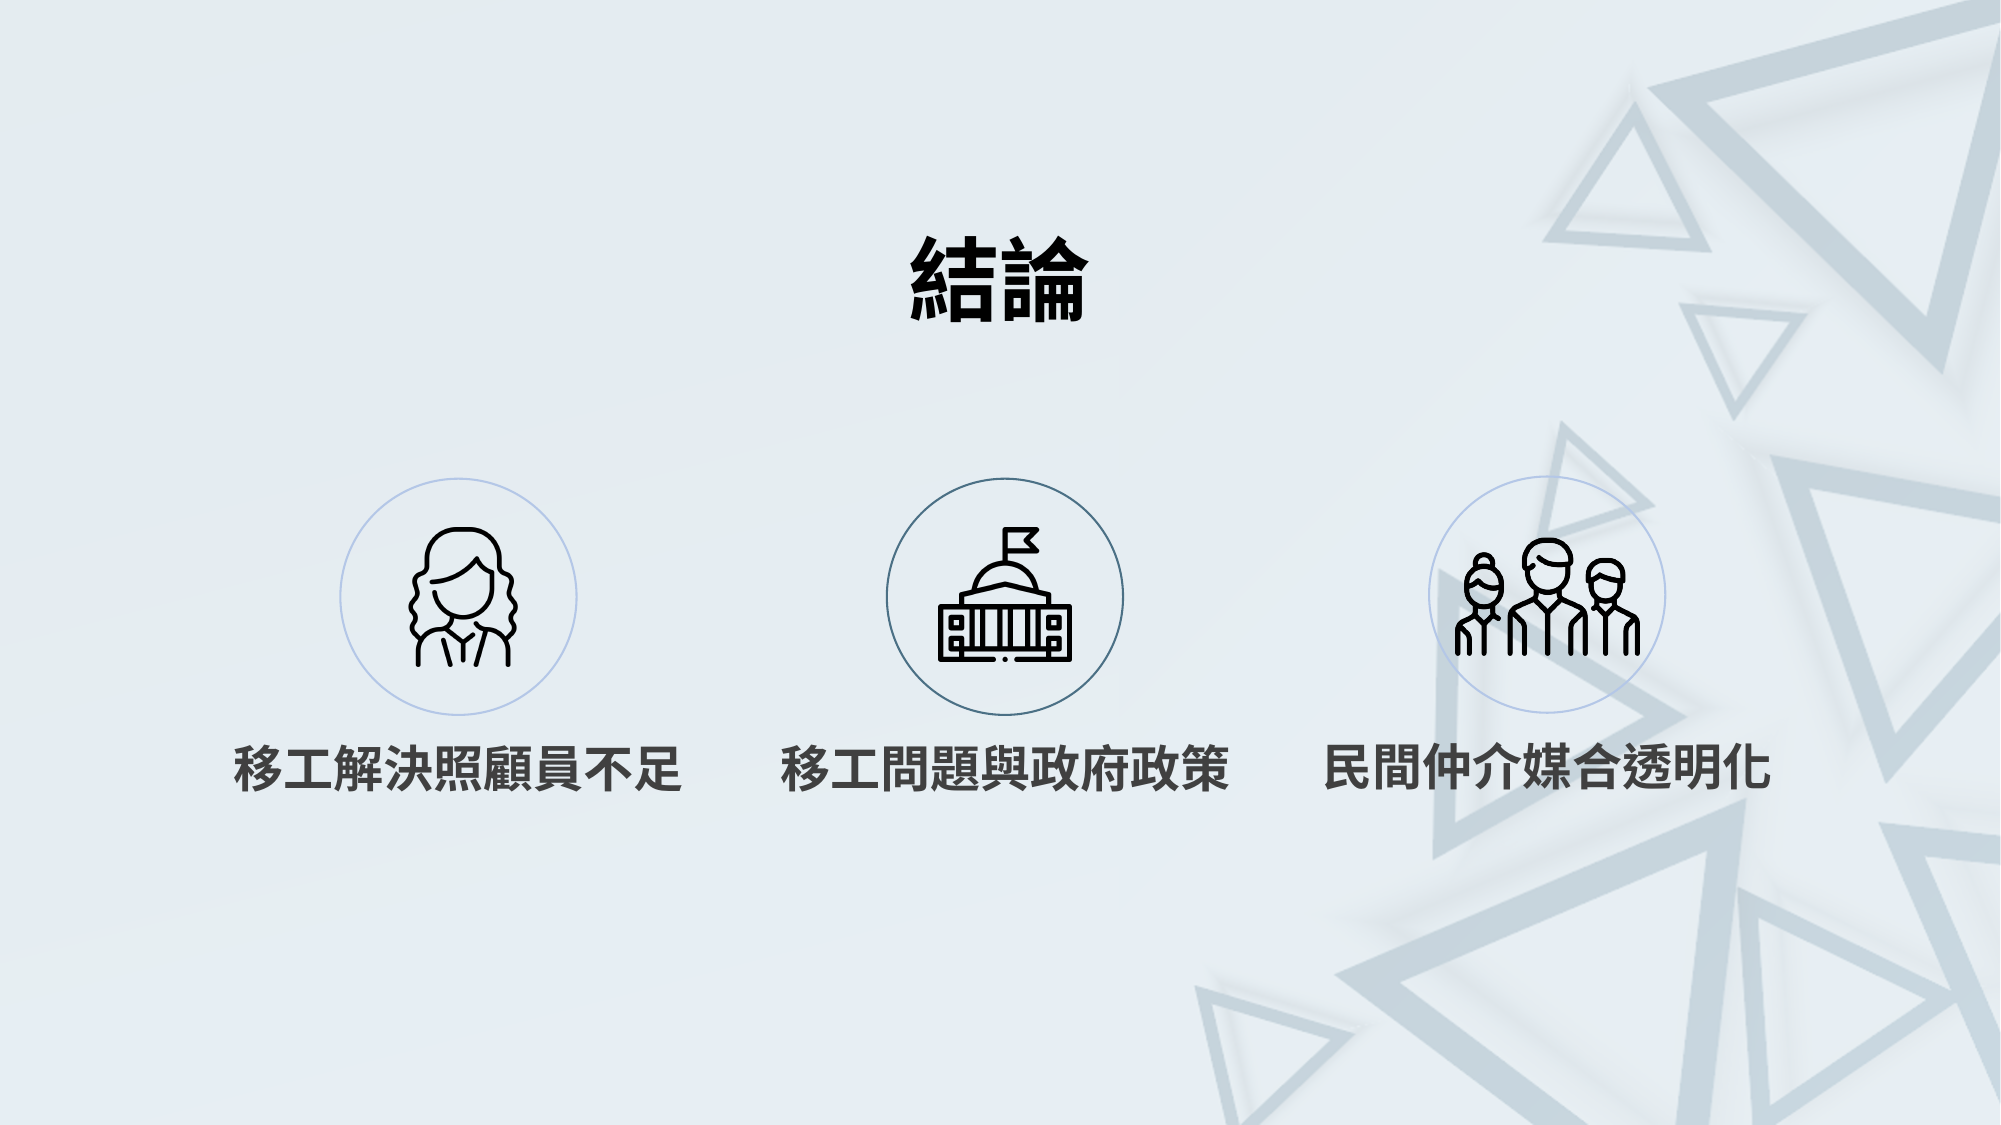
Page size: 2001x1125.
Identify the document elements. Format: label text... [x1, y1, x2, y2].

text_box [777, 478, 1233, 798]
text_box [231, 478, 686, 798]
picture [937, 527, 1073, 662]
picture [1455, 504, 1640, 689]
text_box 結論 [527, 215, 1473, 340]
picture [393, 527, 533, 667]
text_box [1319, 476, 1775, 796]
text_box [0, 0, 2000, 1125]
